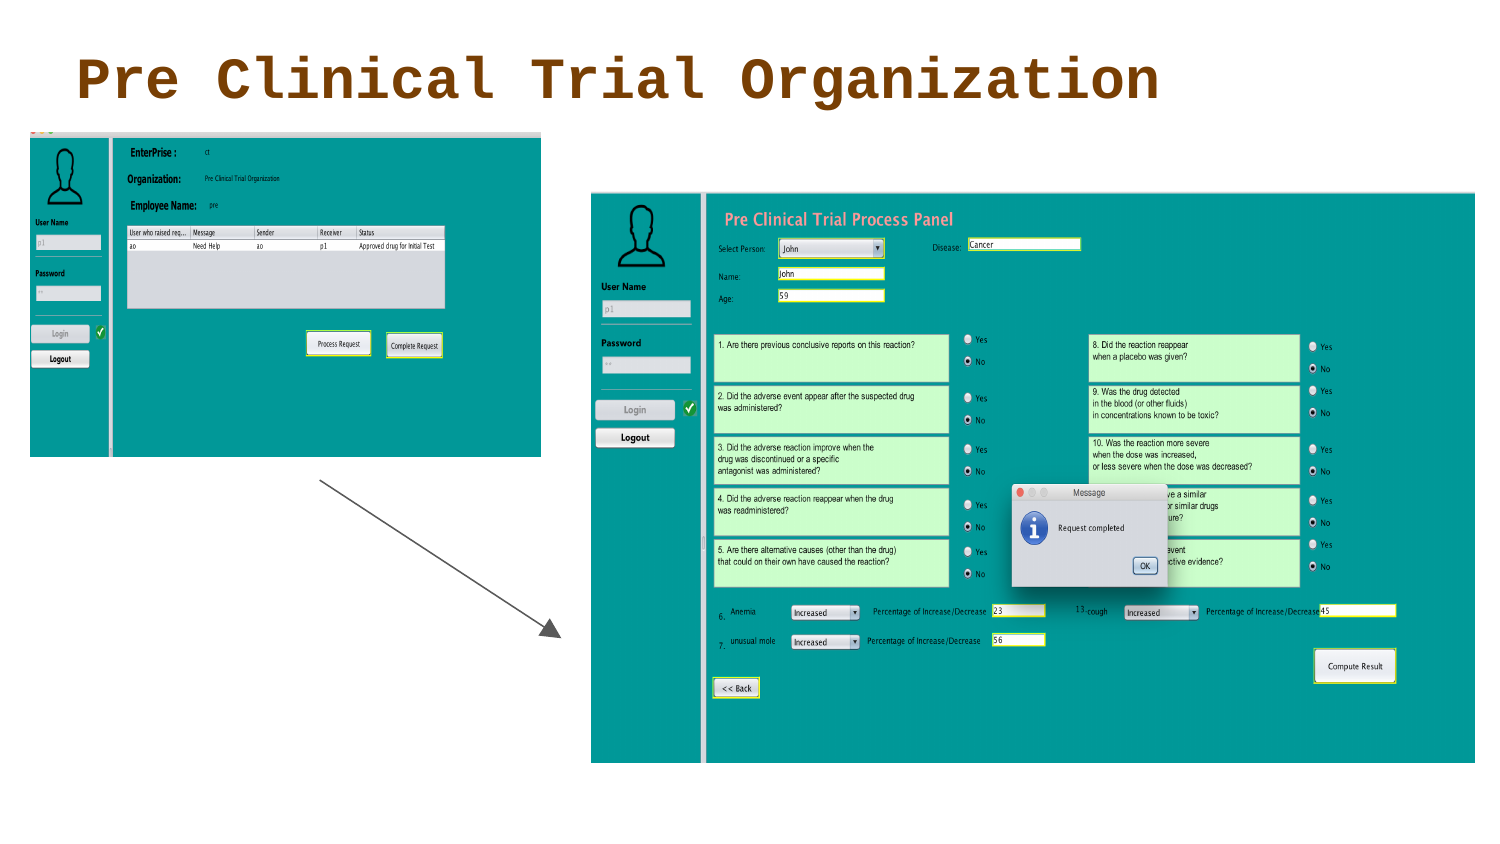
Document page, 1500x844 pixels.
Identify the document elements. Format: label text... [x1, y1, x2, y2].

title Pre Clinical Trial Organization [61, 24, 1459, 119]
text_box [319, 479, 562, 639]
picture [590, 191, 1476, 763]
picture [30, 132, 541, 458]
